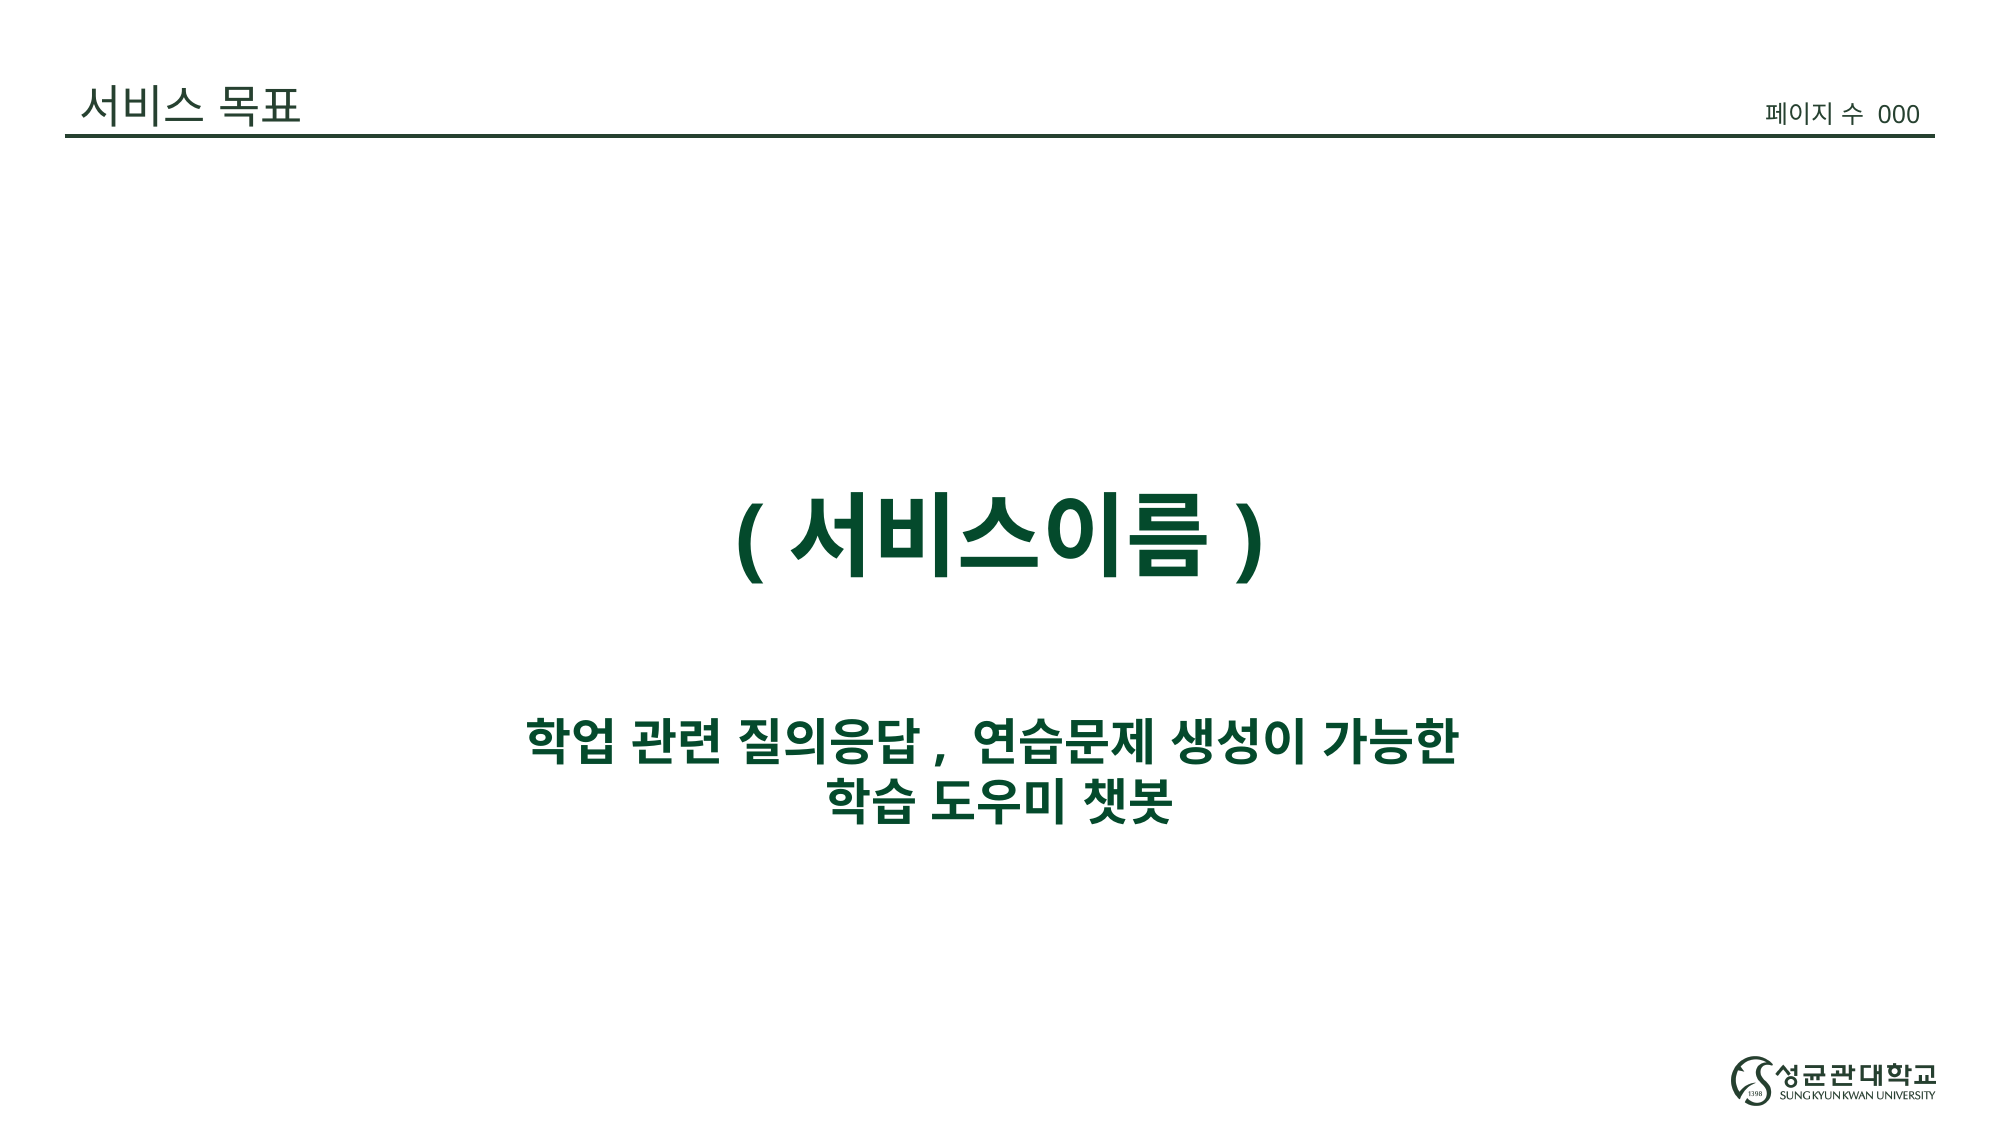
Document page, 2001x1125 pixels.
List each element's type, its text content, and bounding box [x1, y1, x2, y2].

text_box (서비스이름) [492, 470, 1507, 595]
text_box 서비스 목표 [64, 137, 342, 141]
text_box 페이지 수 000 [1749, 91, 1936, 136]
text_box 학업 관련 질의응답, 연습문제 생성이 가능한 학습 도우미 챗봇 [492, 703, 1507, 839]
text_box 서비스 목표 [64, 70, 342, 136]
picture [1731, 1056, 1936, 1106]
